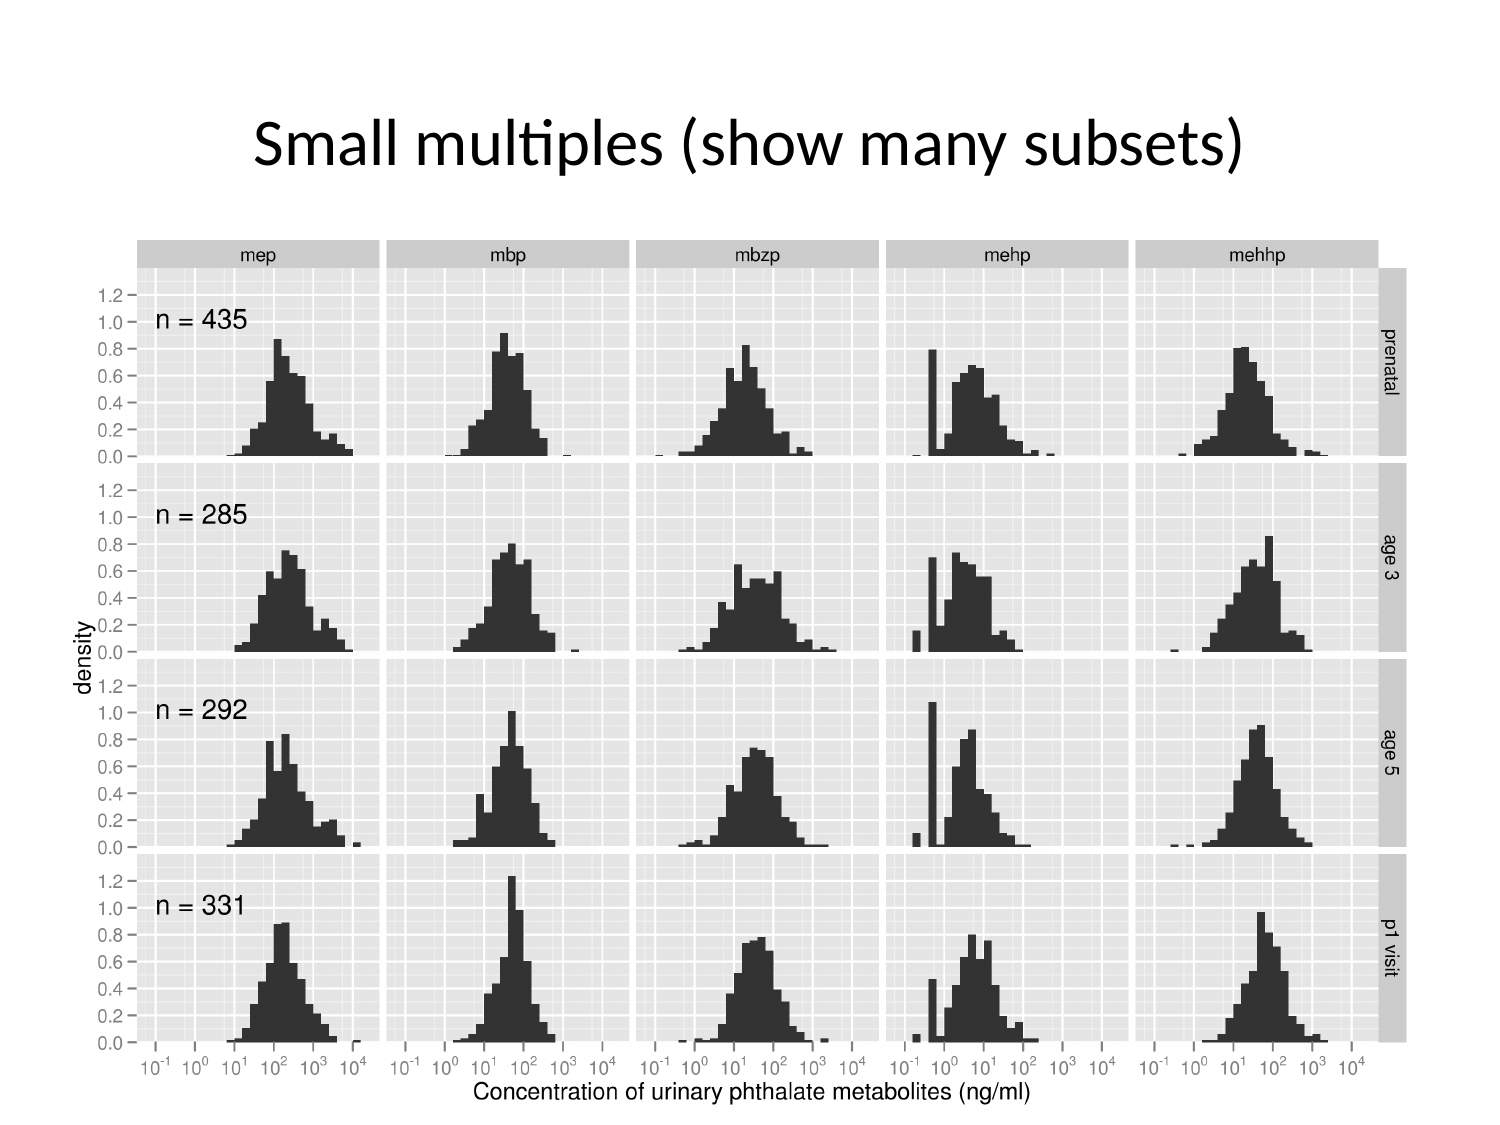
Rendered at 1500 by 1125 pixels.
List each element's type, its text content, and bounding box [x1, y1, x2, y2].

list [52, 212, 1448, 1120]
title Small multiples (show many subsets) [0, 45, 1500, 233]
